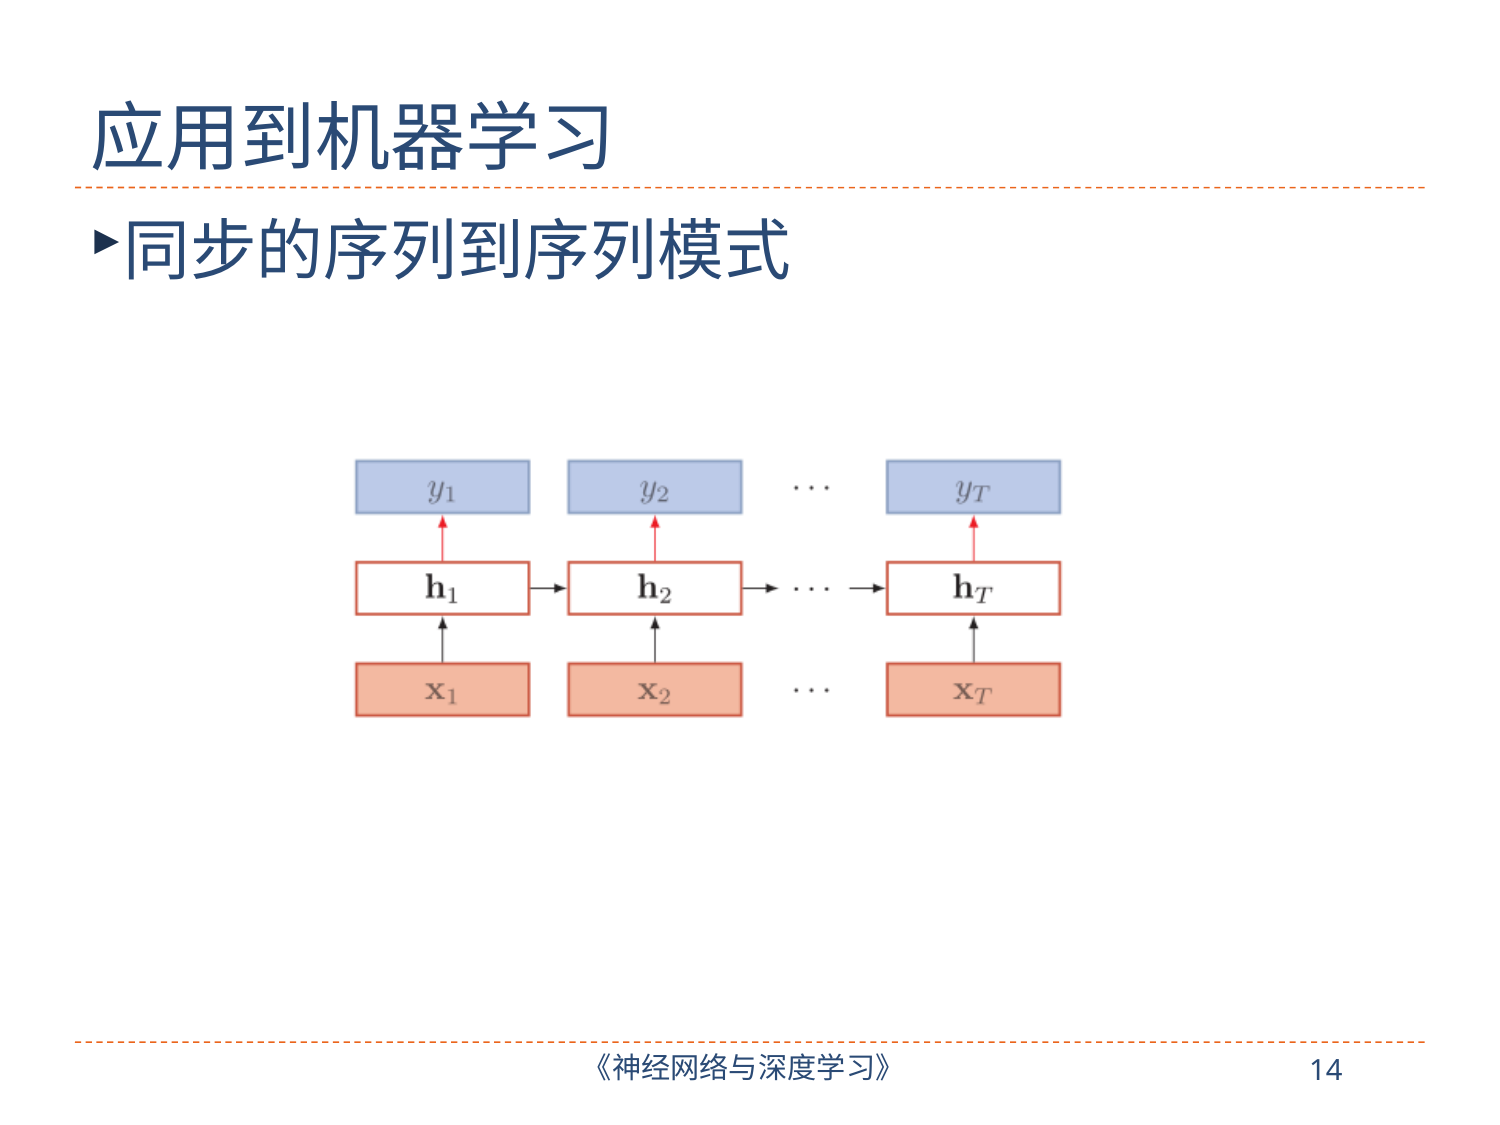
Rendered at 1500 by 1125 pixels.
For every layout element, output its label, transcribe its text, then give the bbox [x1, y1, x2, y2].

title 应用到机器学习 [75, 24, 1425, 188]
list 同步的序列到序列模式 [75, 200, 1425, 1010]
picture [337, 445, 1095, 740]
